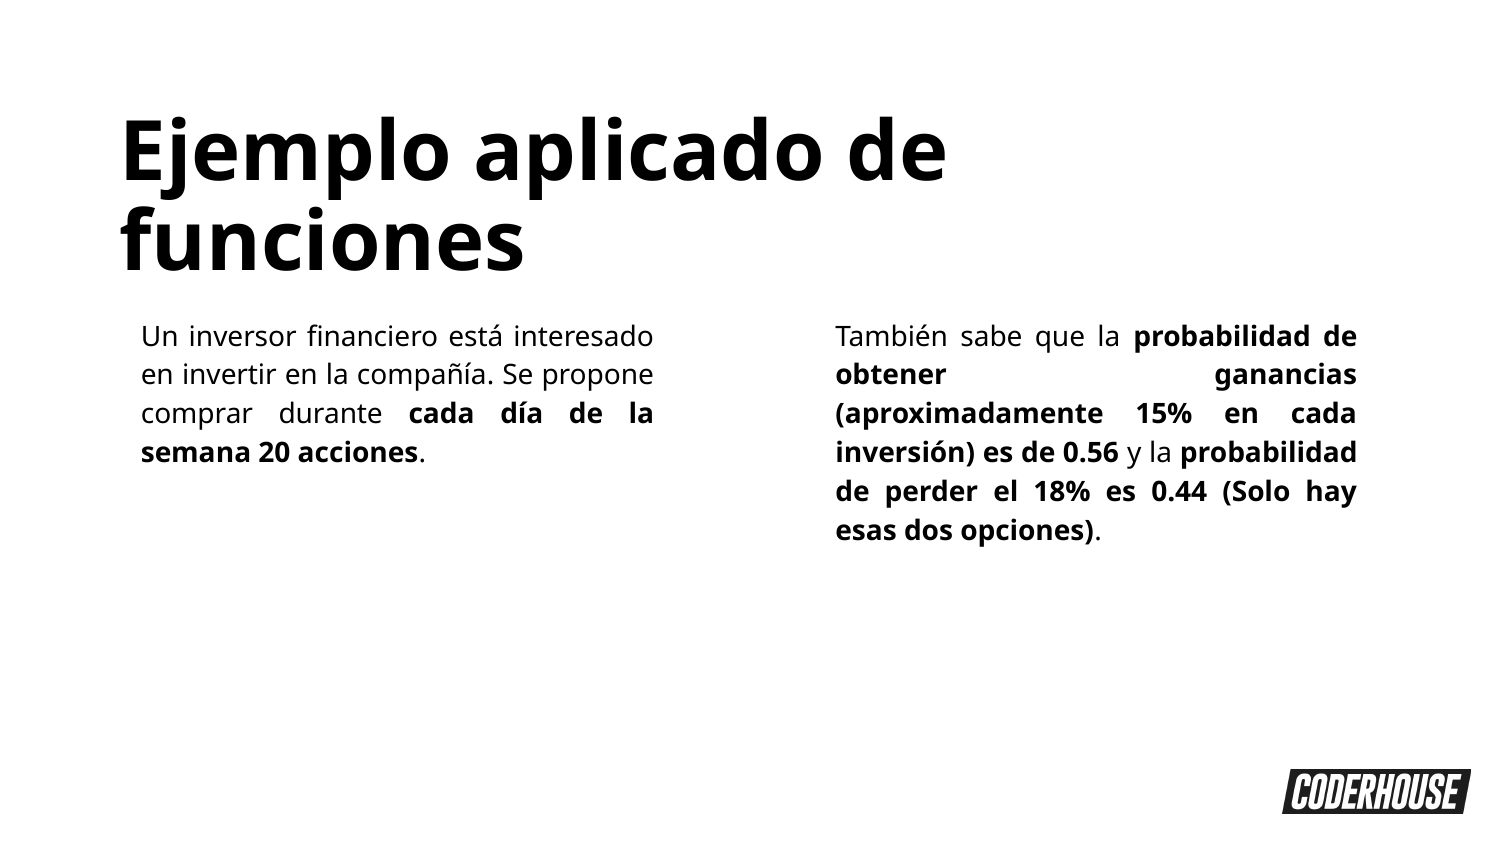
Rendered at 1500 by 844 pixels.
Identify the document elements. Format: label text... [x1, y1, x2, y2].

text_box Ejemplo aplicado de funciones [104, 93, 1195, 256]
text_box También sabe que la probabilidad de obtener ganancias (aproximadamente 15% en cada inversión) es de 0.56 y la probabilidad de perder el 18% es 0.44 (Solo hay esas dos opciones). [820, 298, 1373, 791]
text_box Un inversor financiero está interesado en invertir en la compañía. Se propone comprar durante cada día de la semana 20 acciones. [125, 298, 670, 819]
picture [1281, 769, 1471, 814]
